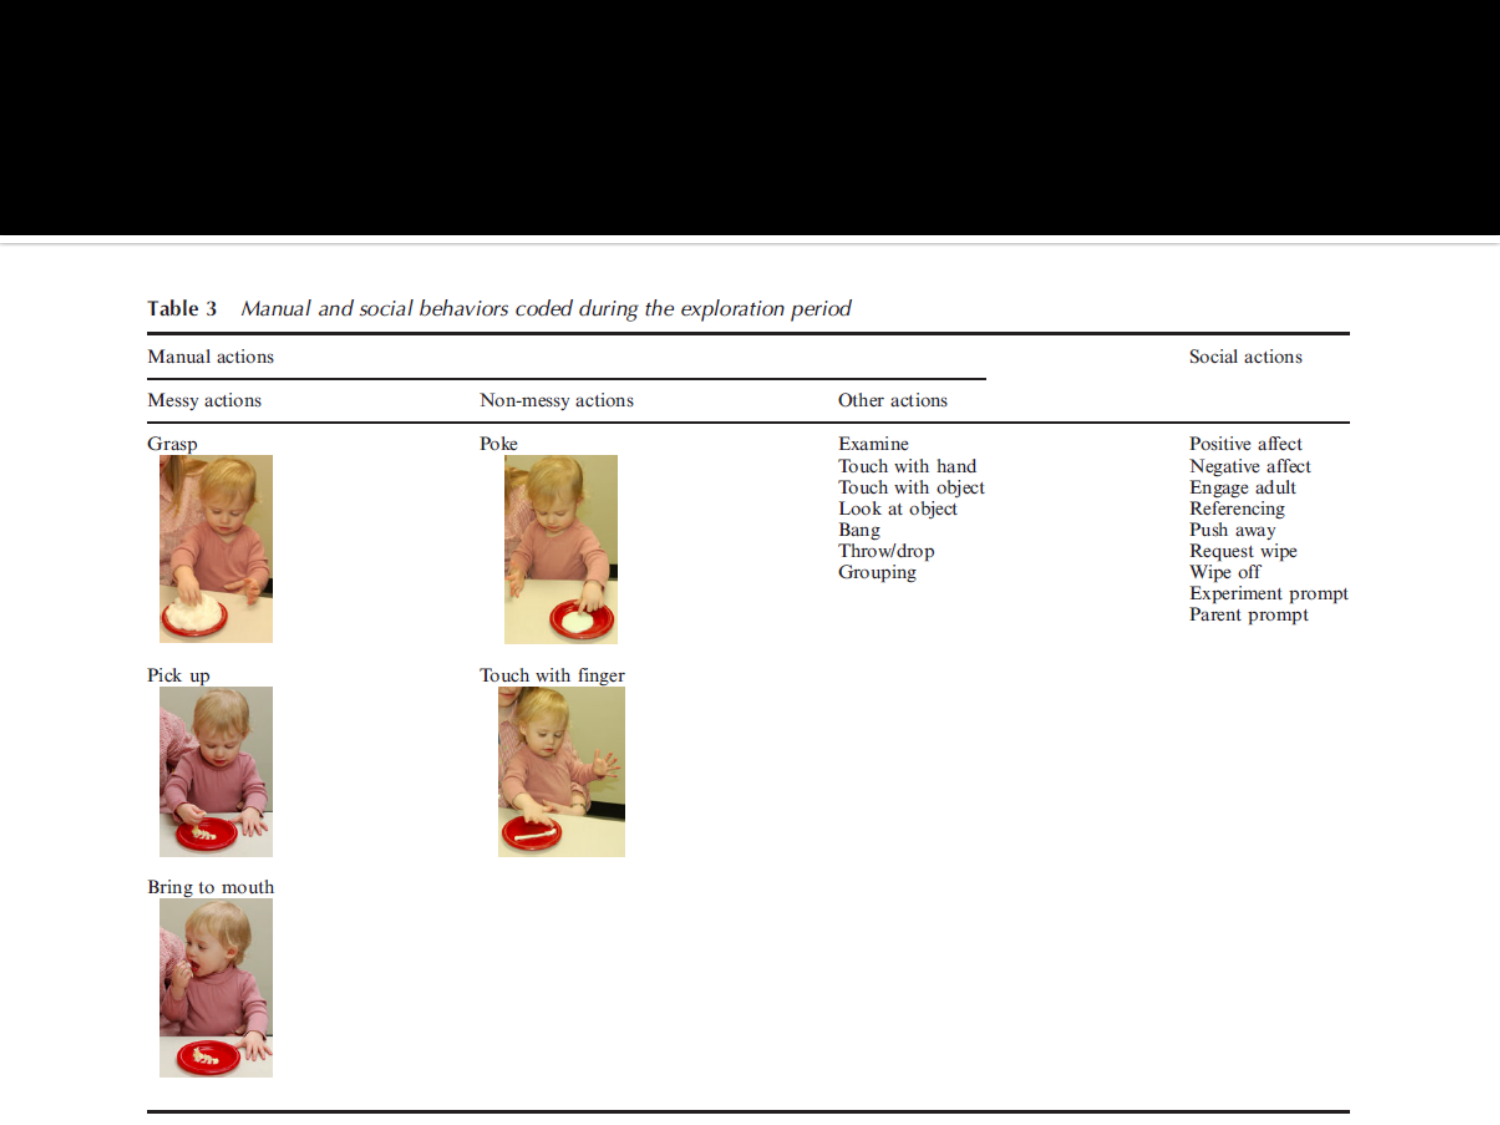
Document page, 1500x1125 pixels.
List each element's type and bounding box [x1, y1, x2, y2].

picture [131, 287, 1365, 1125]
